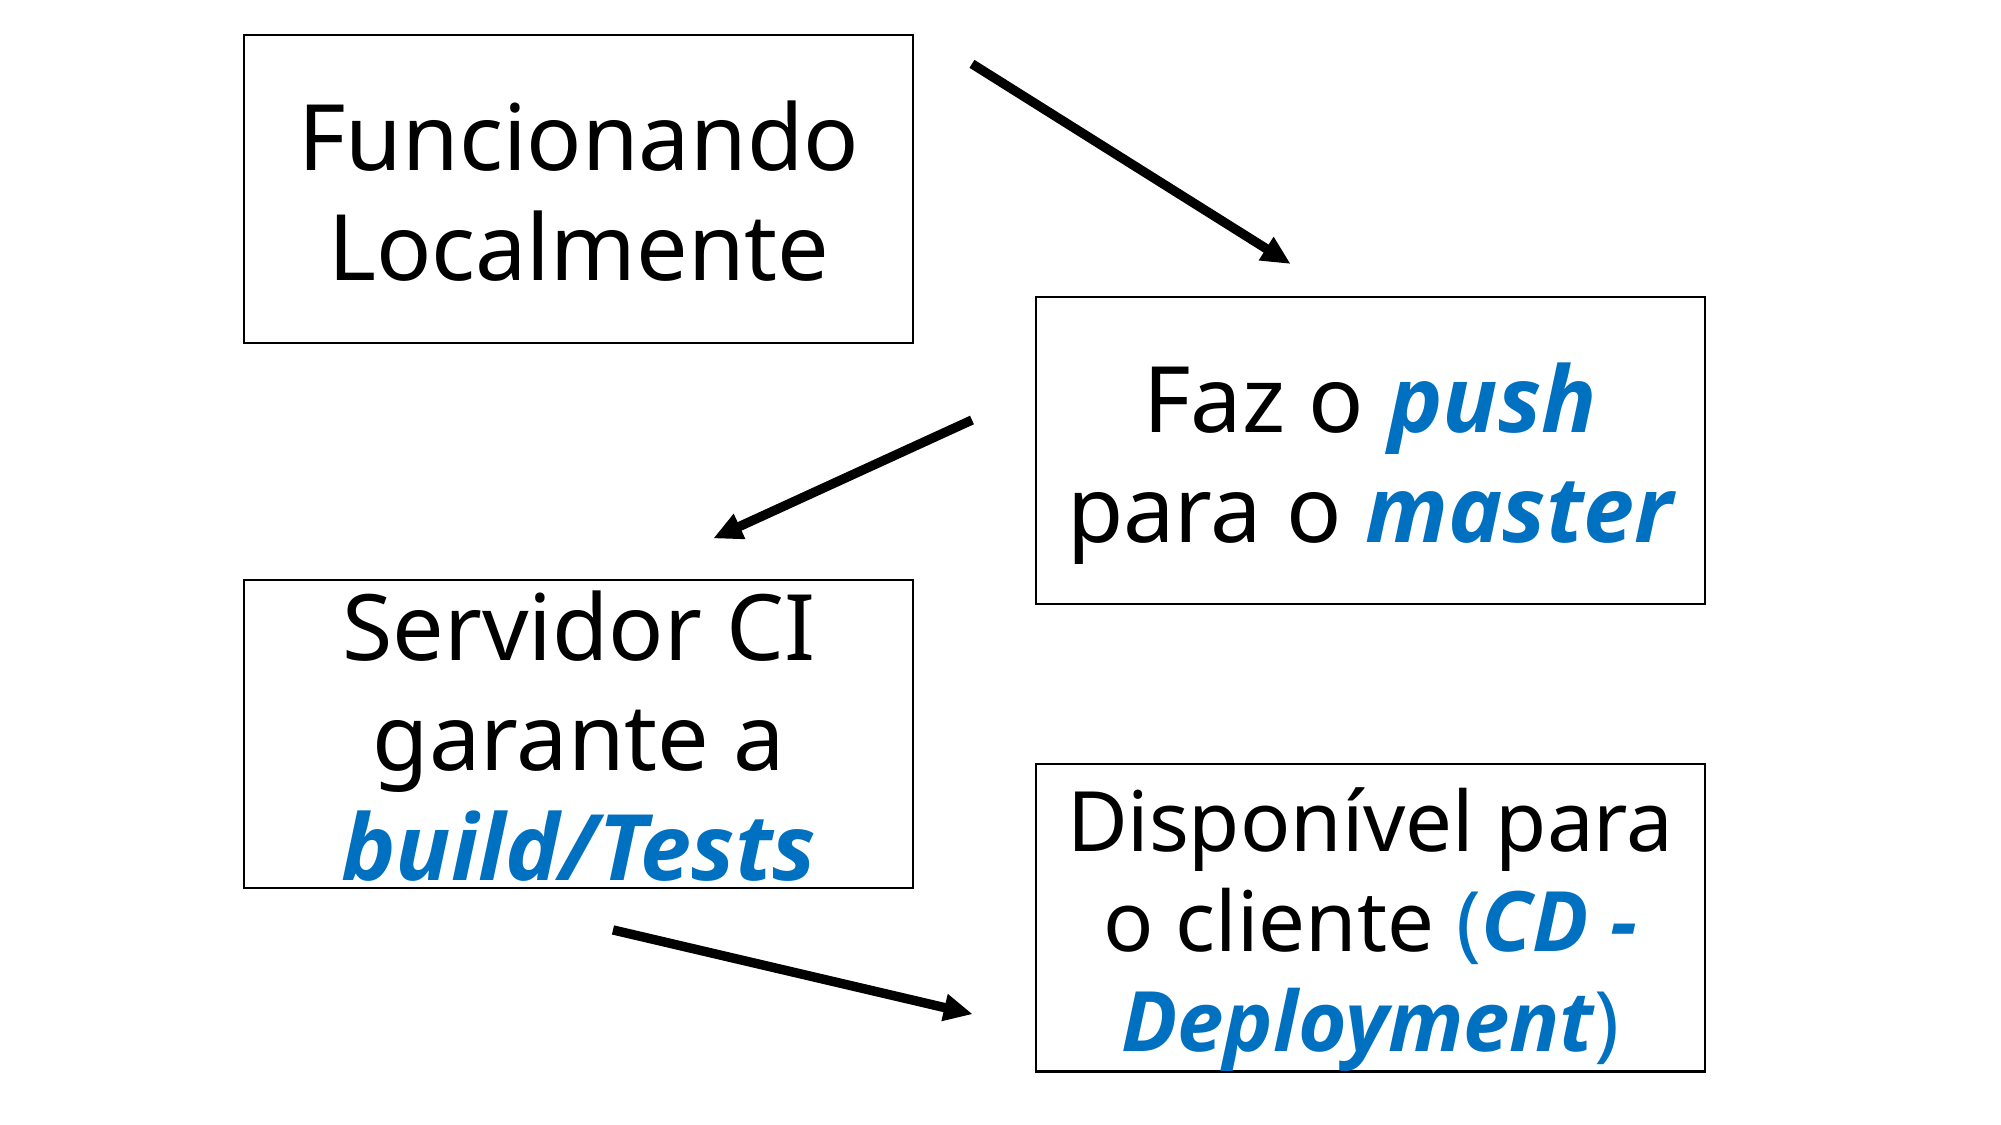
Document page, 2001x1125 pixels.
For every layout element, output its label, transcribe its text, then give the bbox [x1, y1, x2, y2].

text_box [971, 63, 1290, 264]
text_box Funcionando Localmente [243, 34, 914, 344]
text_box Servidor CI garante a build/Tests [243, 579, 914, 889]
text_box Faz o push para o master [1035, 296, 1706, 605]
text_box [612, 929, 972, 1014]
text_box Disponível para o cliente (CD - Deployment) [1035, 763, 1706, 1073]
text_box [713, 419, 972, 539]
